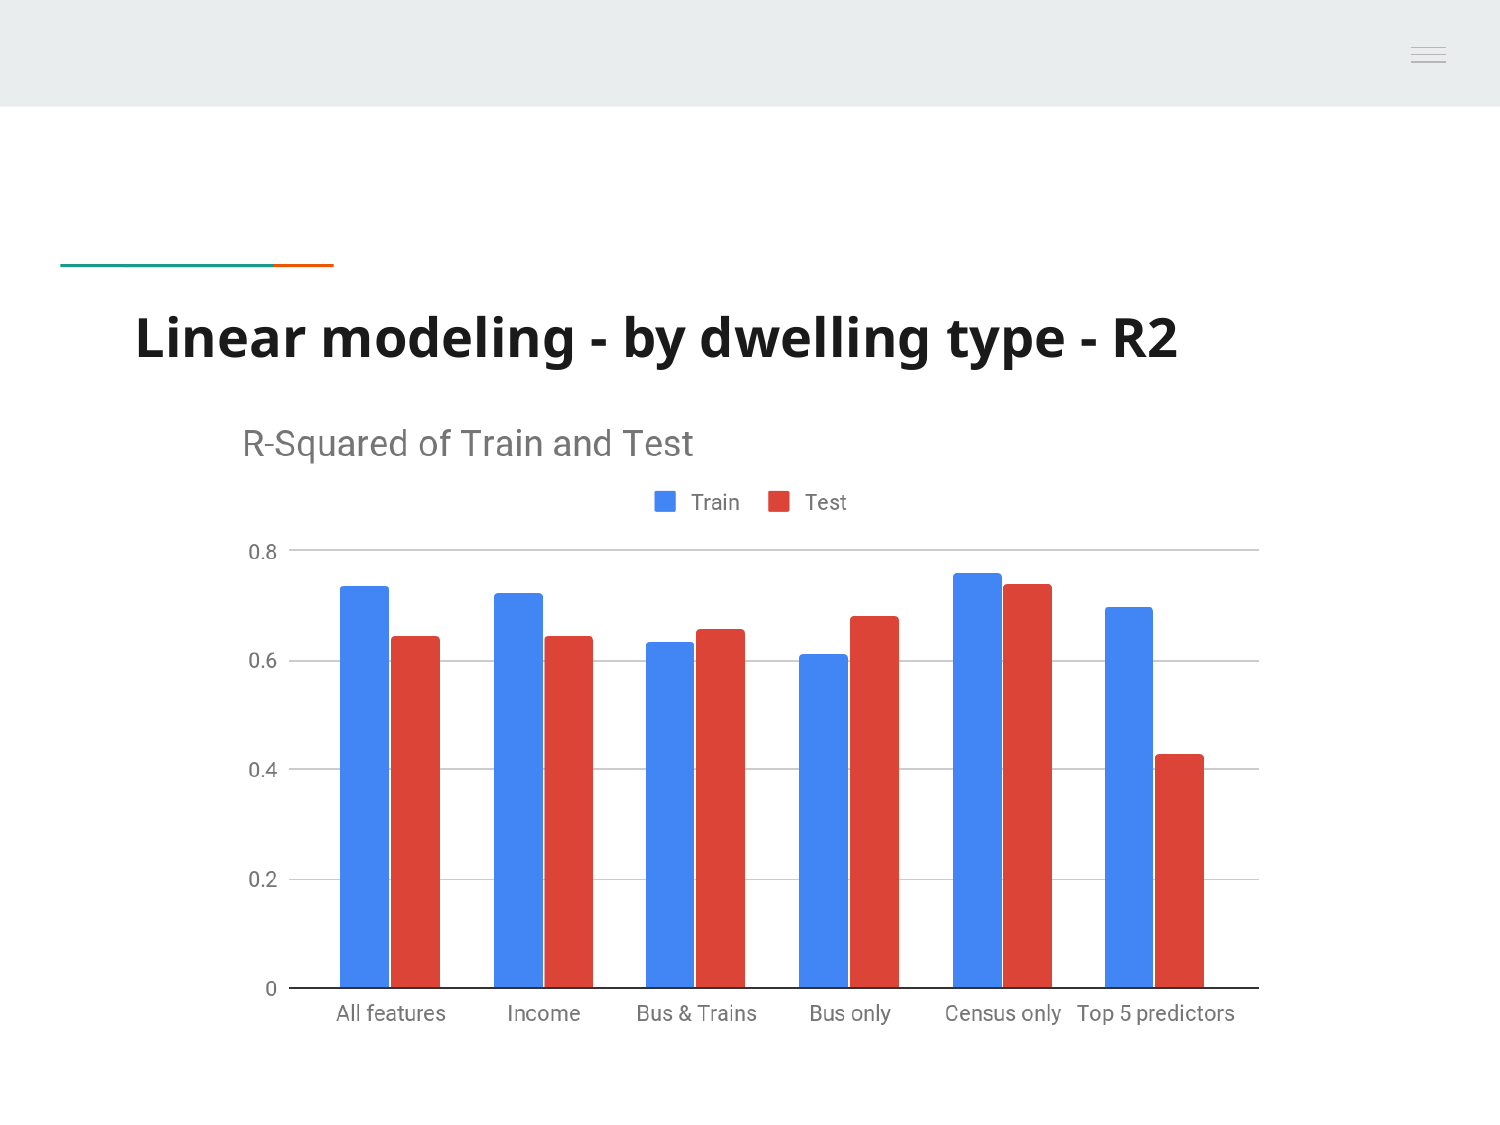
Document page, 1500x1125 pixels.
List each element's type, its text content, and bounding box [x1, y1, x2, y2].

title Linear modeling - by dwelling type - R2 [119, 288, 1381, 406]
picture [208, 388, 1292, 1059]
